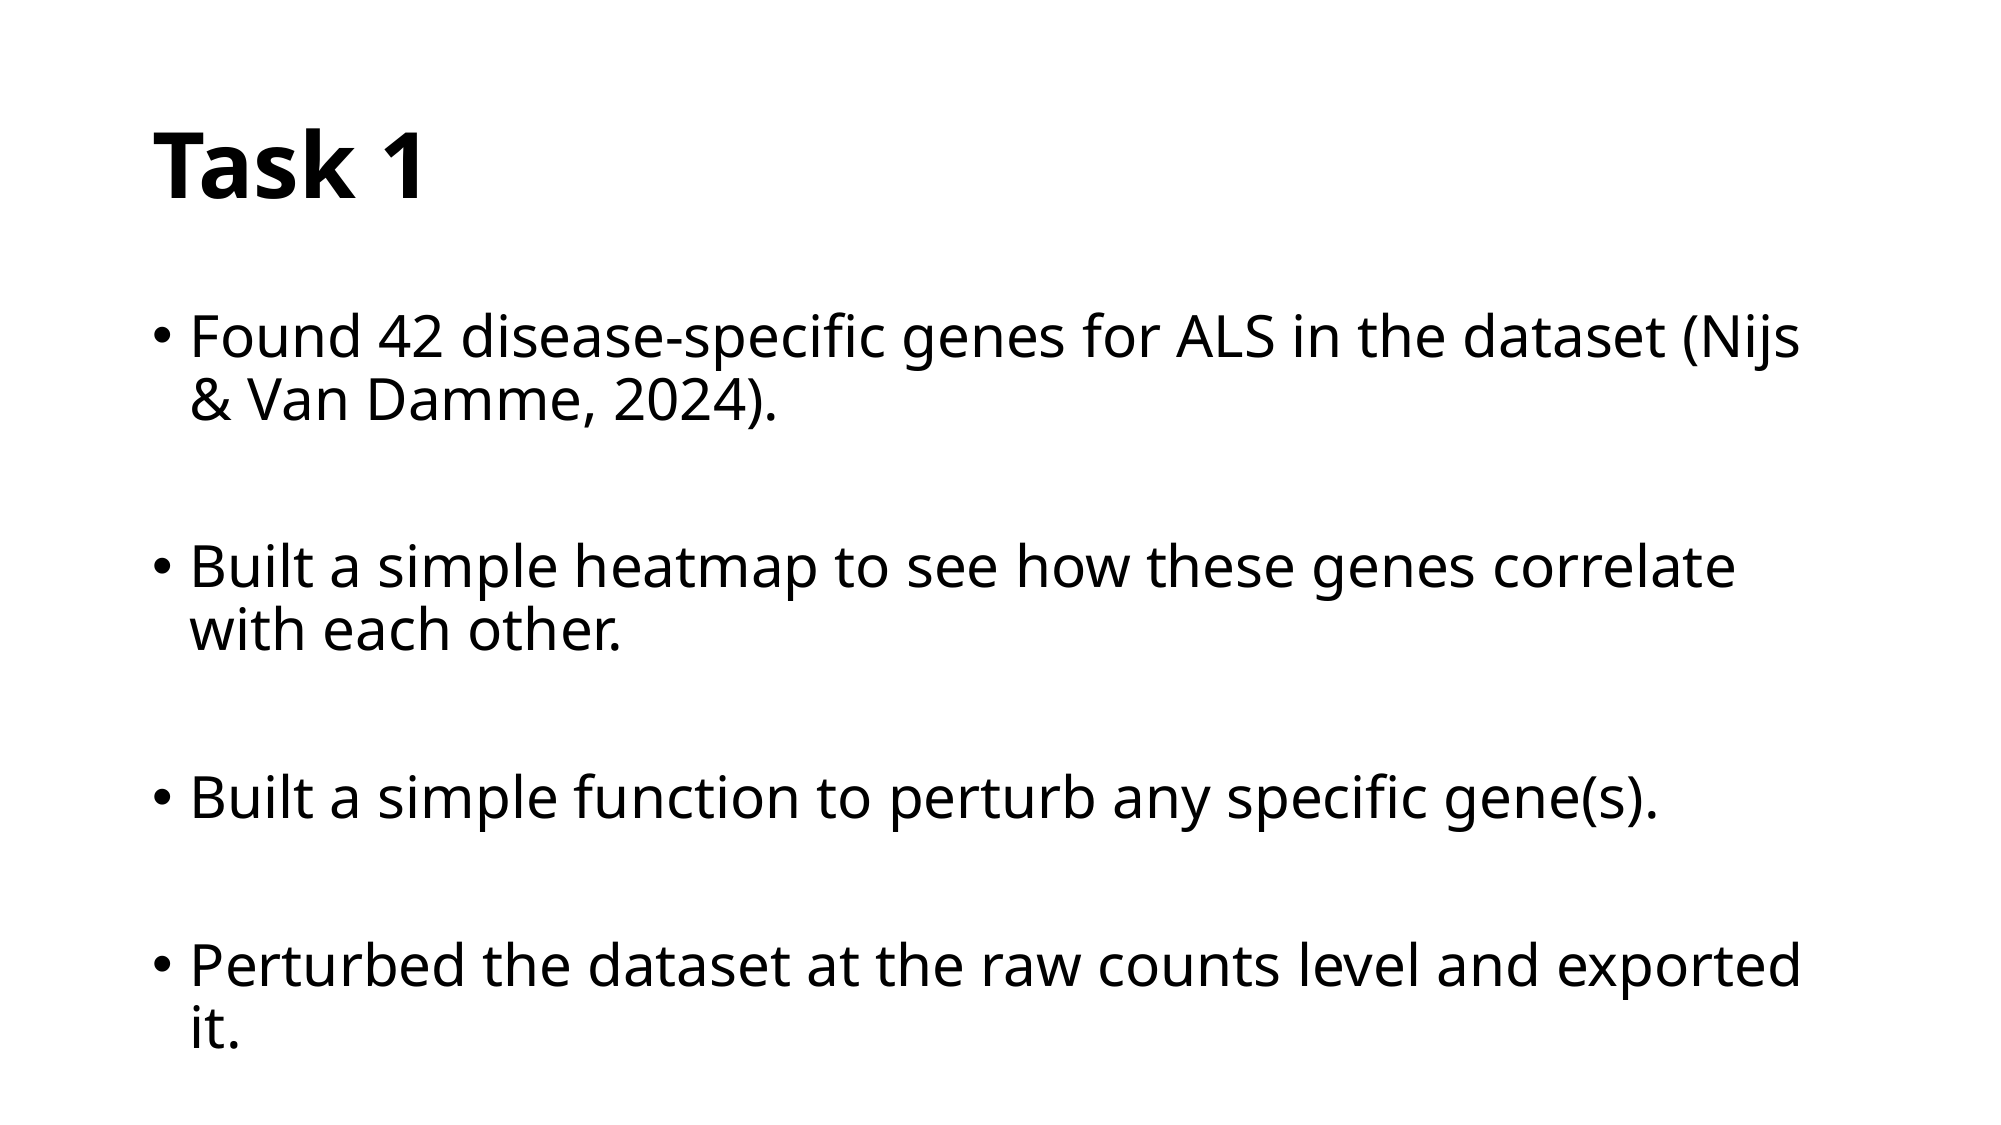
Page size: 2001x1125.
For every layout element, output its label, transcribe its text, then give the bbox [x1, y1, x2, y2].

list Found 42 disease-specific genes for ALS in the dataset (Nijs & Van Damme, 2024). Built a simple heatmap to see how these genes correlate with each other. Built a simple function to perturb any specific gene(s). Perturbed the dataset at the raw counts level and exported it. [137, 299, 1863, 1014]
title Task 1 [137, 59, 1863, 278]
